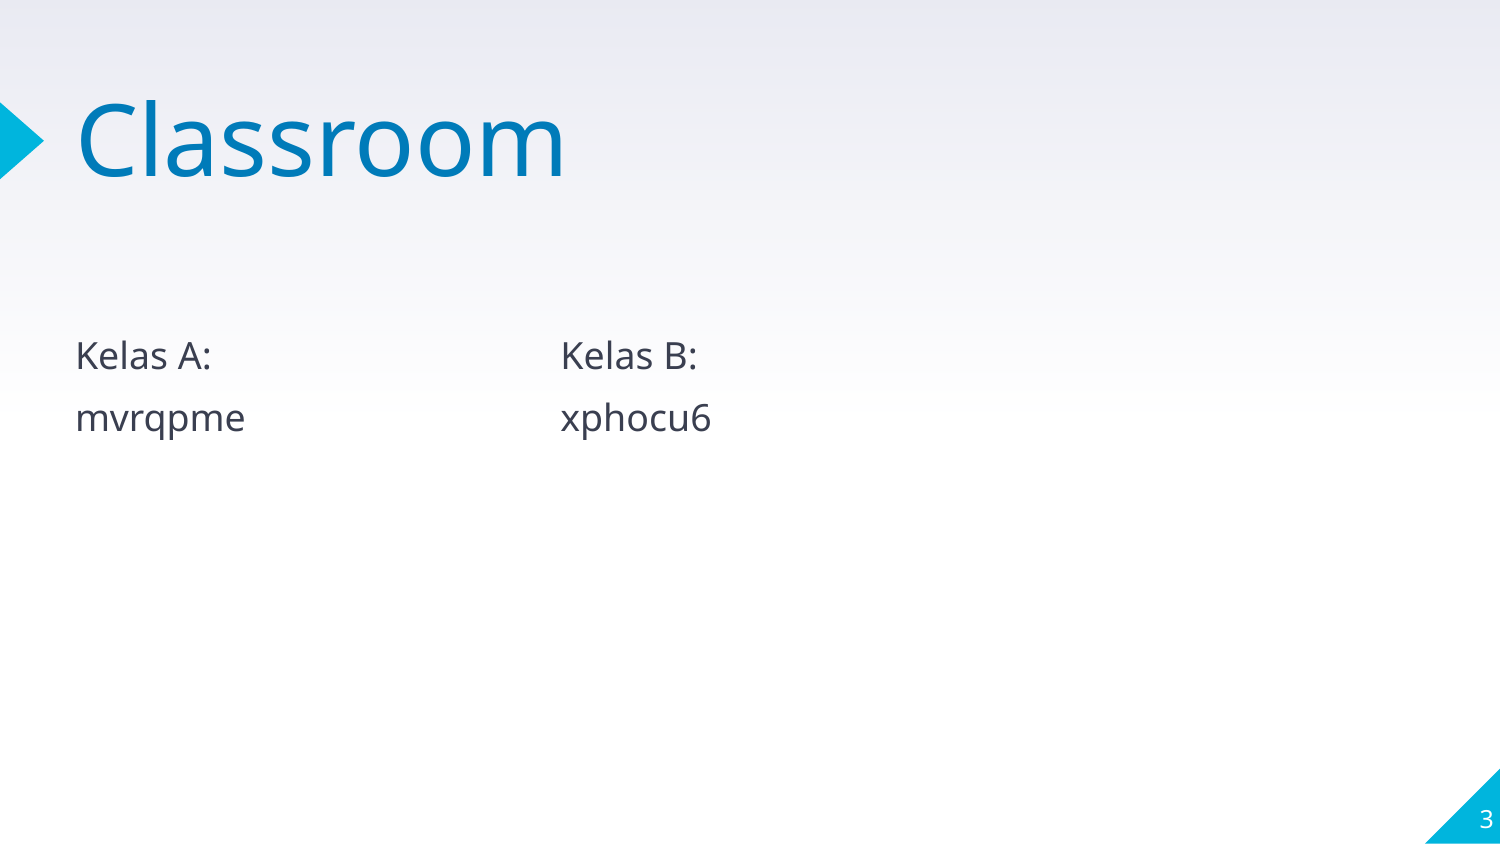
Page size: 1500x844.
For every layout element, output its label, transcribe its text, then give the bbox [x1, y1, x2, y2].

list Kelas B: xphocu6 [560, 327, 1001, 767]
title Classroom [75, 99, 1001, 277]
list Kelas A: mvrqpme [75, 327, 516, 767]
slide_number ‹#› [1418, 760, 1494, 838]
